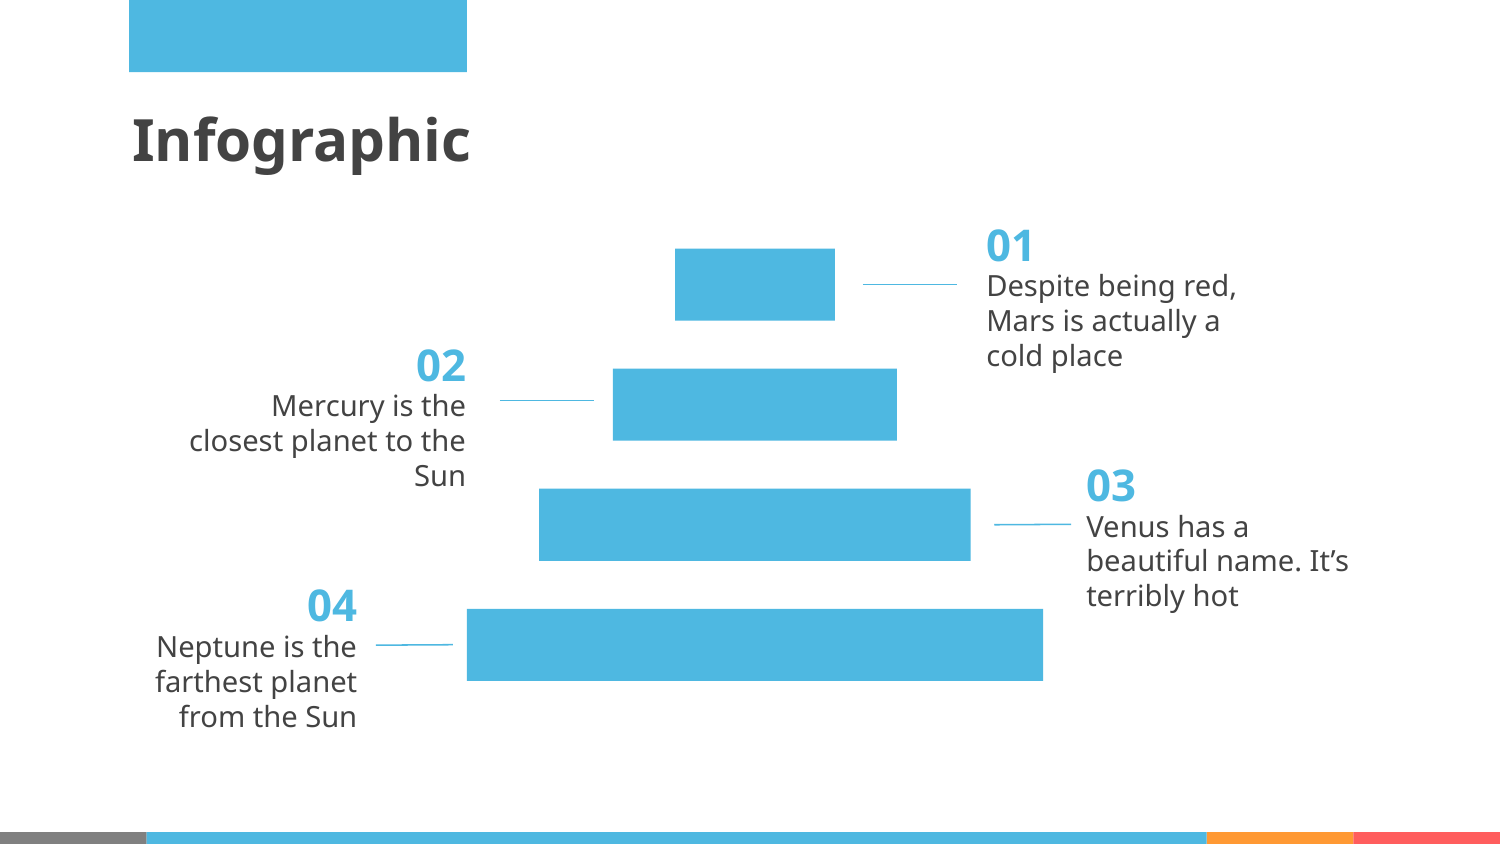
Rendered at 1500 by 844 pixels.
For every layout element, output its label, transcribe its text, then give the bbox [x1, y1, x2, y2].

text_box [612, 368, 897, 441]
text_box [129, 0, 467, 73]
title Infographic [116, 88, 750, 174]
text_box [466, 608, 1044, 681]
subtitle 03 [1071, 435, 1388, 492]
text_box [675, 248, 835, 321]
subtitle 01 [971, 194, 1288, 252]
text_box [539, 488, 971, 561]
subtitle 02 [164, 315, 482, 372]
subtitle Neptune is the farthest planet from the Sun [116, 612, 373, 735]
subtitle Mercury is the closest planet to the Sun [164, 372, 482, 495]
subtitle 04 [116, 555, 373, 612]
subtitle Venus has a beautiful name. It’s terribly hot [1071, 492, 1388, 615]
subtitle Despite being red, Mars is actually a cold place [971, 252, 1288, 375]
